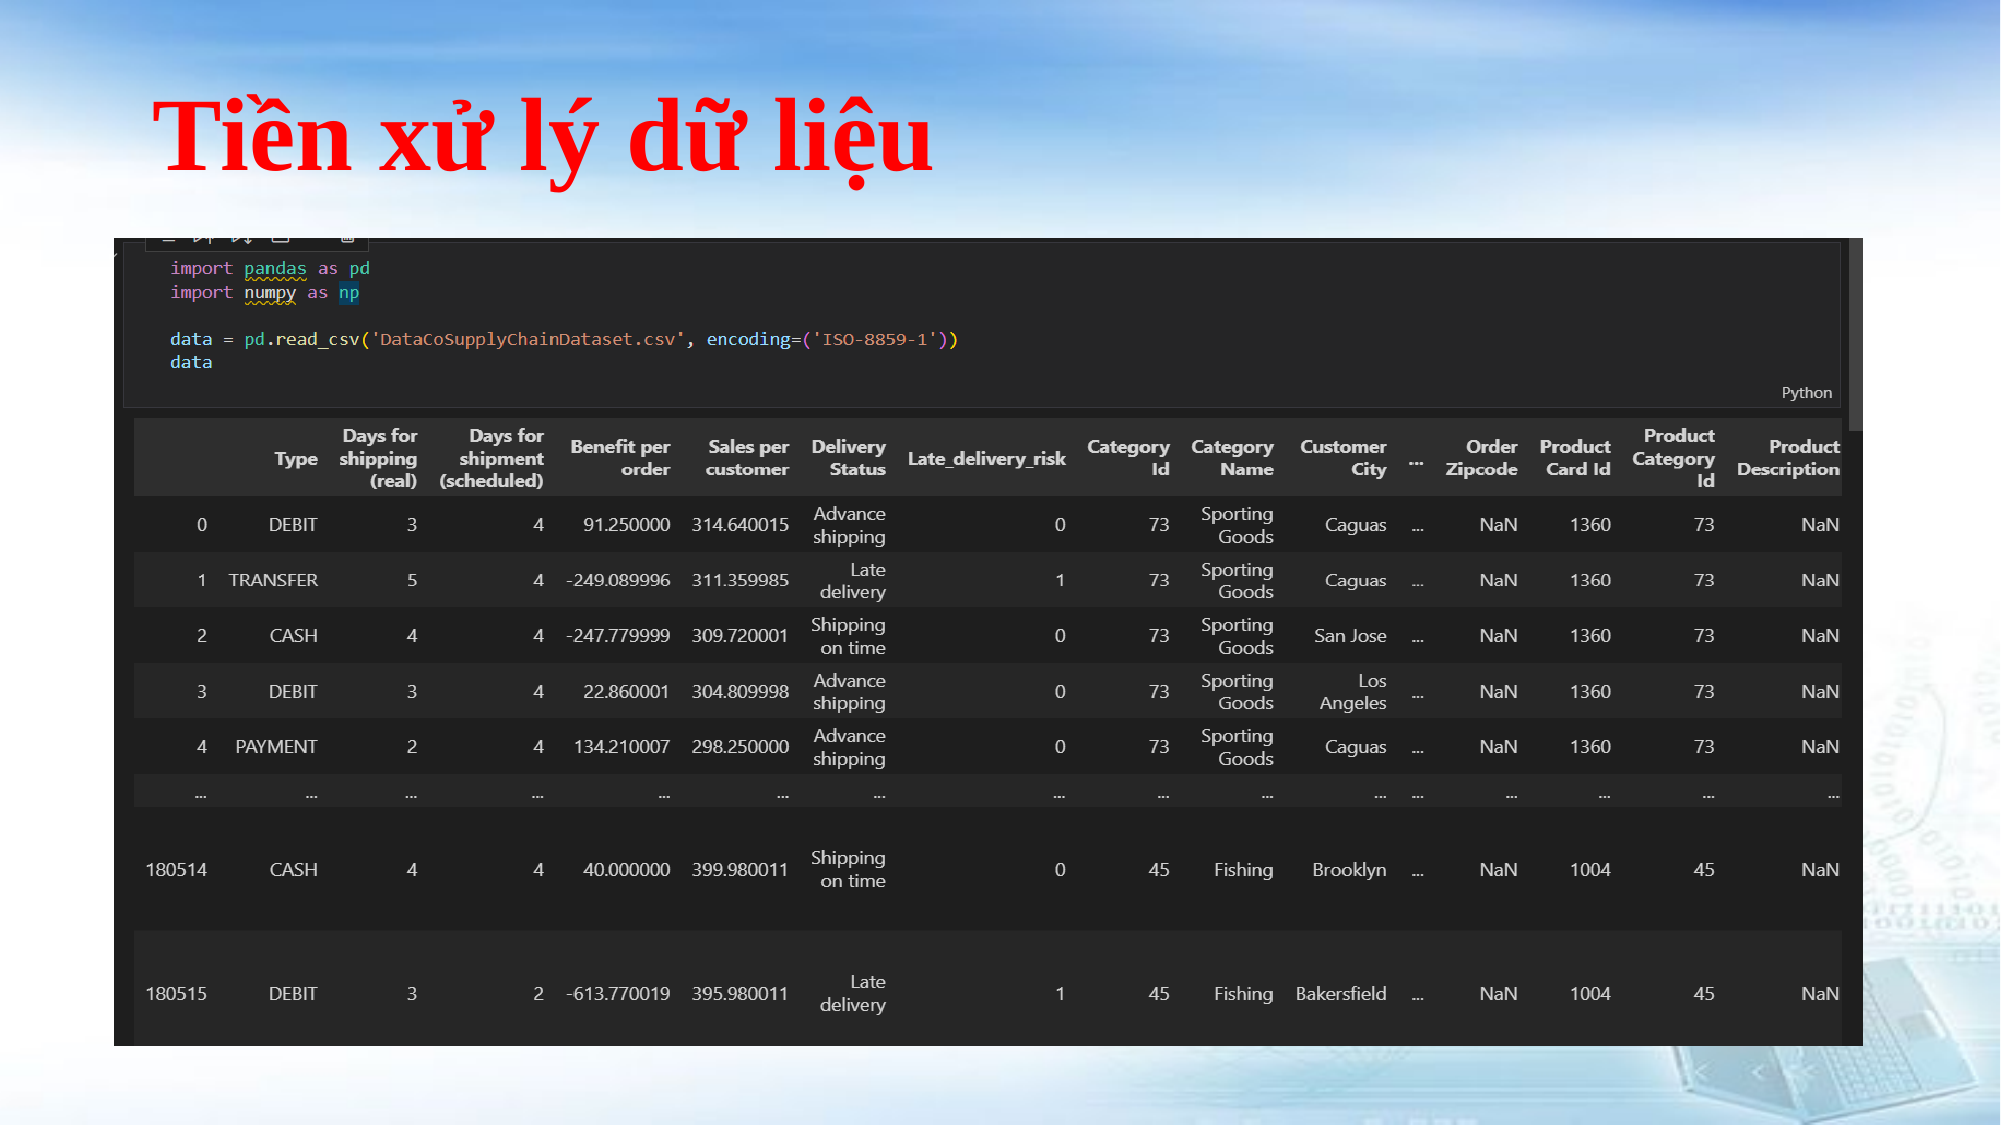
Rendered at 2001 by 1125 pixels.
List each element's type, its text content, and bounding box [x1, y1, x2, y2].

title Tiền xử lý dữ liệu [137, 59, 1863, 214]
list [114, 238, 1863, 1046]
picture [0, 0, 2001, 1125]
